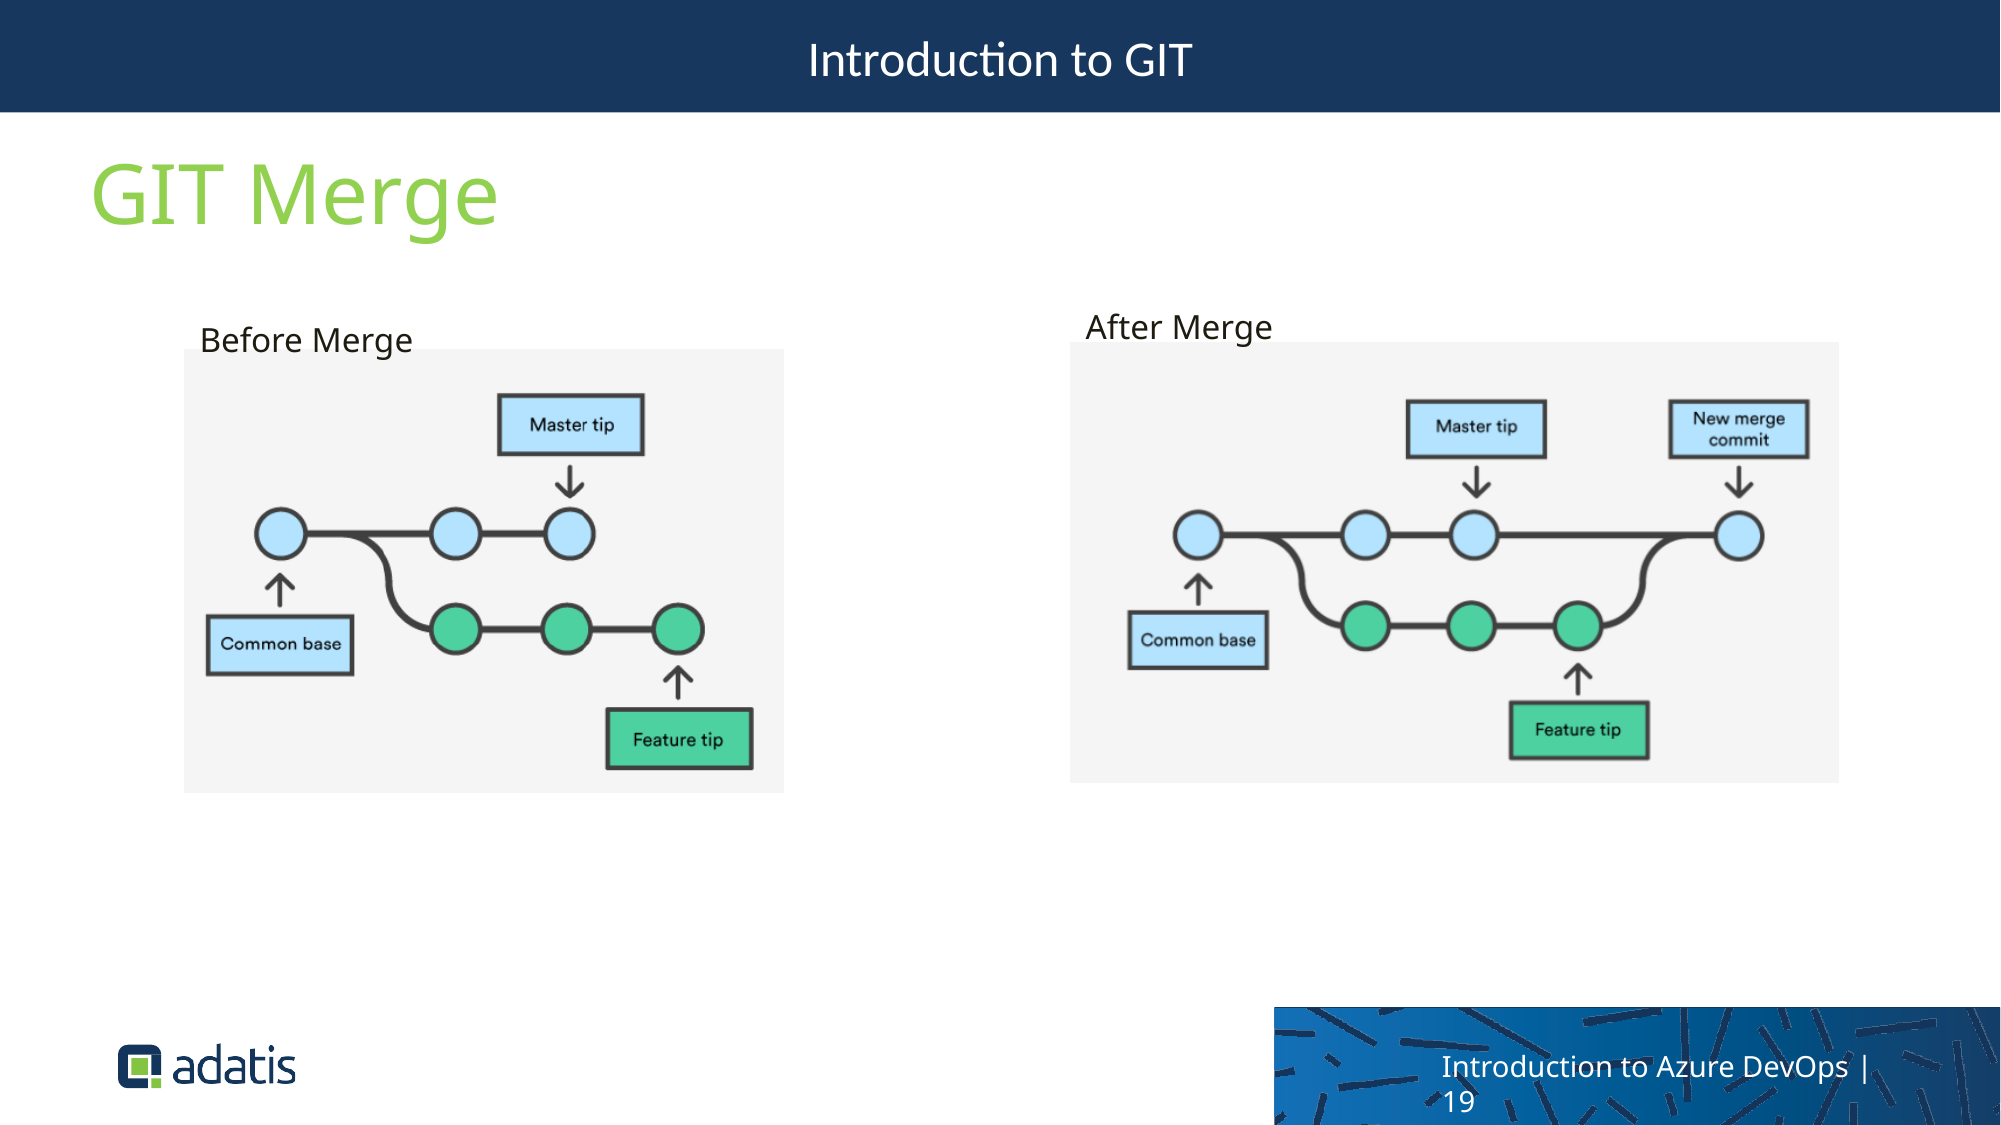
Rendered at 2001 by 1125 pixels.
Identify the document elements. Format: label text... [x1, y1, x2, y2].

picture [197, 1043, 221, 1084]
text_box Introduction to GIT [0, 0, 2000, 115]
picture [250, 1045, 296, 1084]
text_box Before Merge [184, 271, 784, 348]
text_box After Merge [1070, 259, 1670, 341]
picture [1070, 342, 1839, 783]
text_box GIT Merge [87, 139, 1810, 242]
picture [1274, 1008, 2001, 1125]
slide_number Introduction to Azure DevOps | 19 [1439, 1047, 1887, 1119]
picture [224, 1056, 246, 1084]
picture [173, 1056, 194, 1084]
picture [184, 348, 784, 794]
